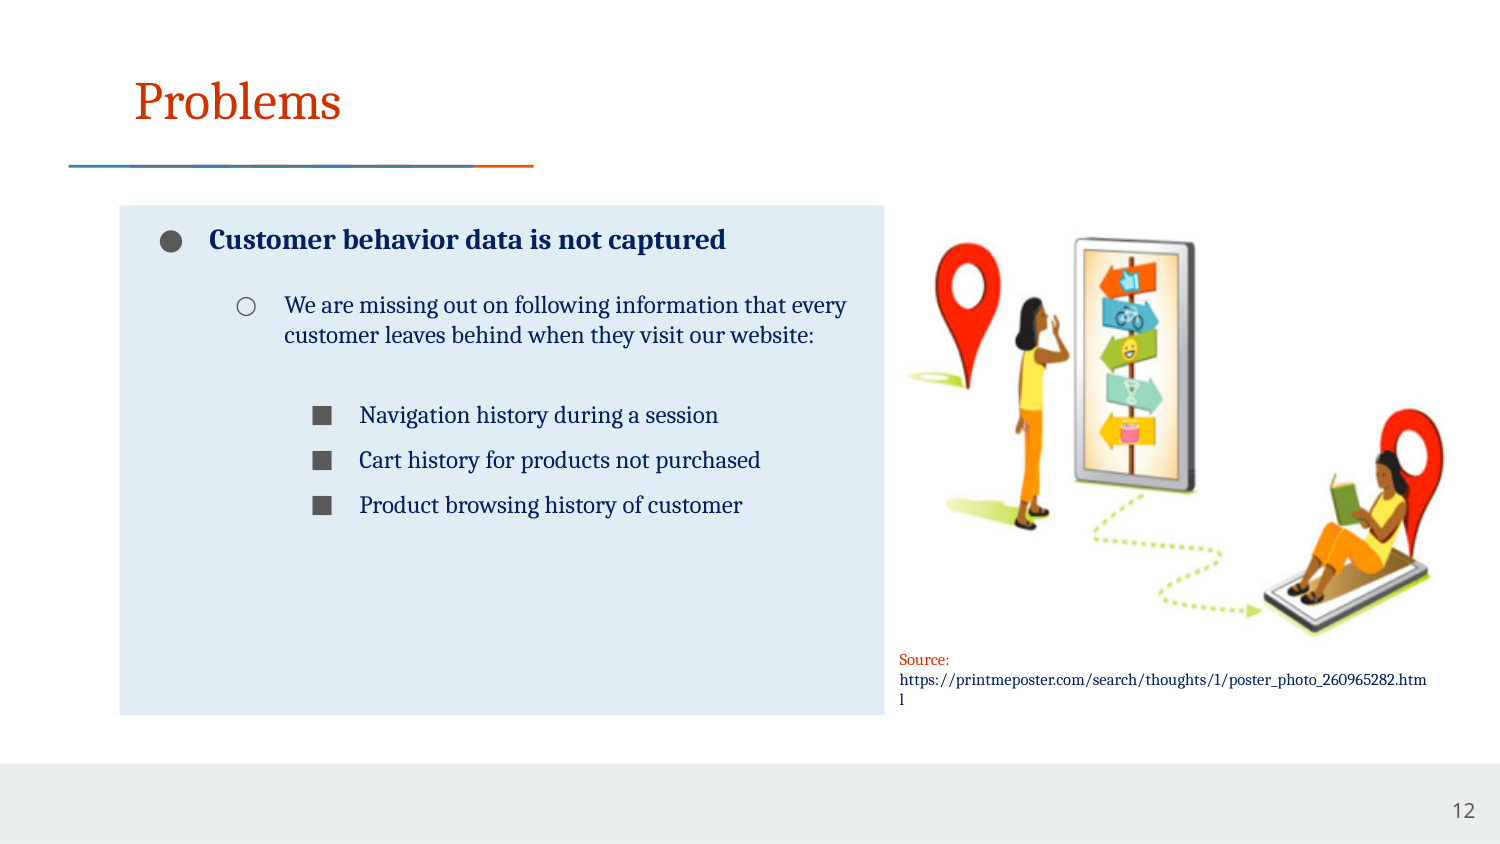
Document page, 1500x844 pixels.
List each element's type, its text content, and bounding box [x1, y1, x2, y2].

text_box Source: https://printmeposter.com/search/thoughts/1/poster_photo_260965282.html [884, 641, 1445, 717]
picture [906, 214, 1445, 662]
slide_number 12 [1400, 779, 1491, 844]
title Problems [119, 50, 1381, 155]
list Customer behavior data is not captured We are missing out on following information that every customer leaves behind when they visit our website: Navigation history during a session Cart history for products not purchased Product browsing history of customer [119, 205, 885, 716]
